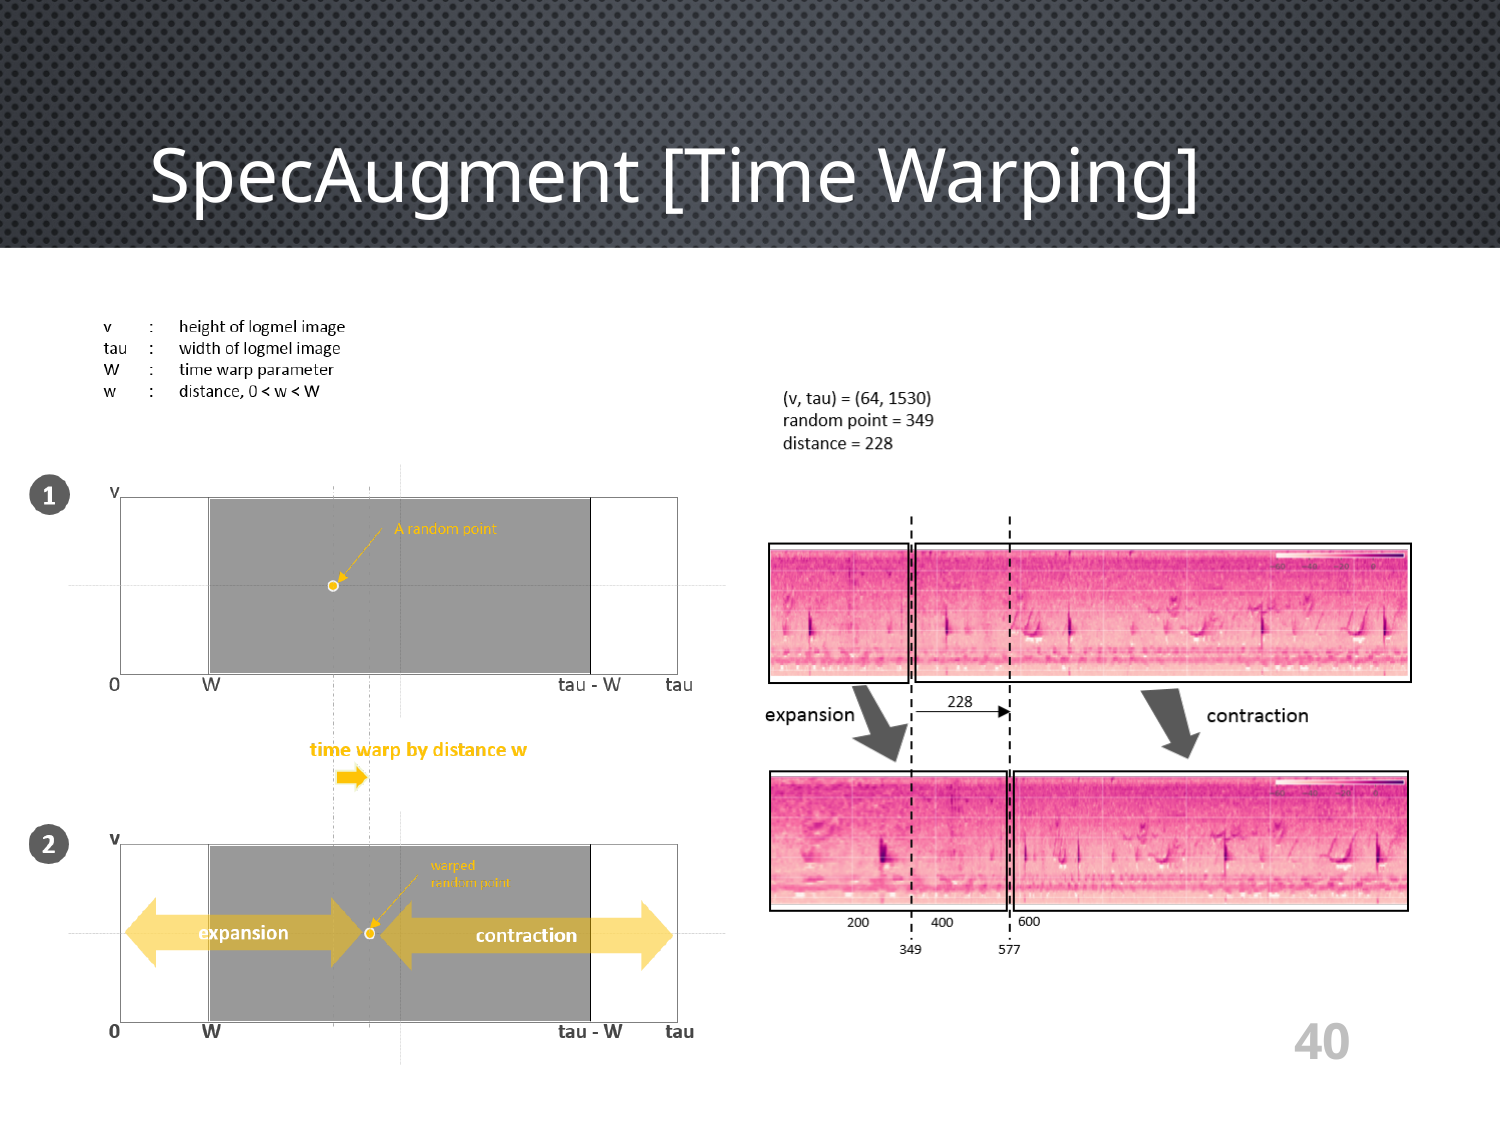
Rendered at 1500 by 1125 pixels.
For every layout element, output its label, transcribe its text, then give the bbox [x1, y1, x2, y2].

text_box [0, 246, 1500, 1125]
picture [24, 308, 726, 1065]
title SpecAugment [Time Warping] [134, 97, 1367, 248]
picture [749, 378, 1412, 969]
slide_number 40 [1171, 1013, 1367, 1074]
